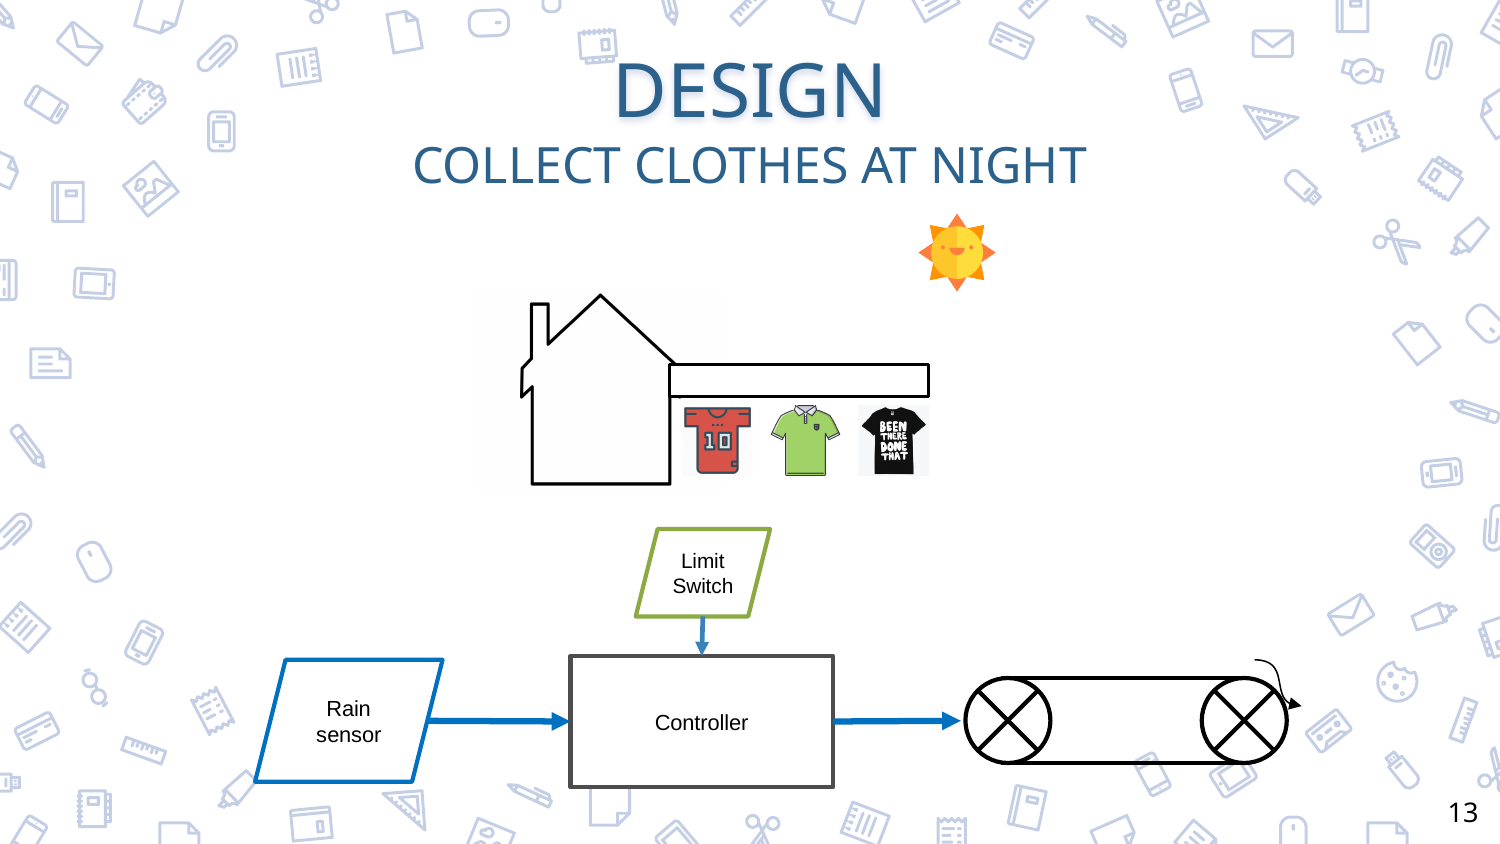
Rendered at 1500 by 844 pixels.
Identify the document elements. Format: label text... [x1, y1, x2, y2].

text_box Controller [568, 654, 835, 789]
text_box COLLECT CLOTHES AT NIGHT [0, 126, 1500, 201]
text_box [1199, 675, 1289, 766]
text_box Limit Switch [633, 526, 773, 619]
text_box Rain sensor [253, 657, 445, 784]
text_box [726, 363, 931, 399]
title DESIGN [0, 25, 1500, 126]
picture [917, 213, 996, 292]
picture [475, 290, 753, 490]
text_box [1254, 659, 1302, 707]
text_box [963, 675, 1053, 765]
picture [858, 405, 929, 476]
slide_number 13 [1403, 779, 1494, 844]
picture [770, 405, 841, 476]
